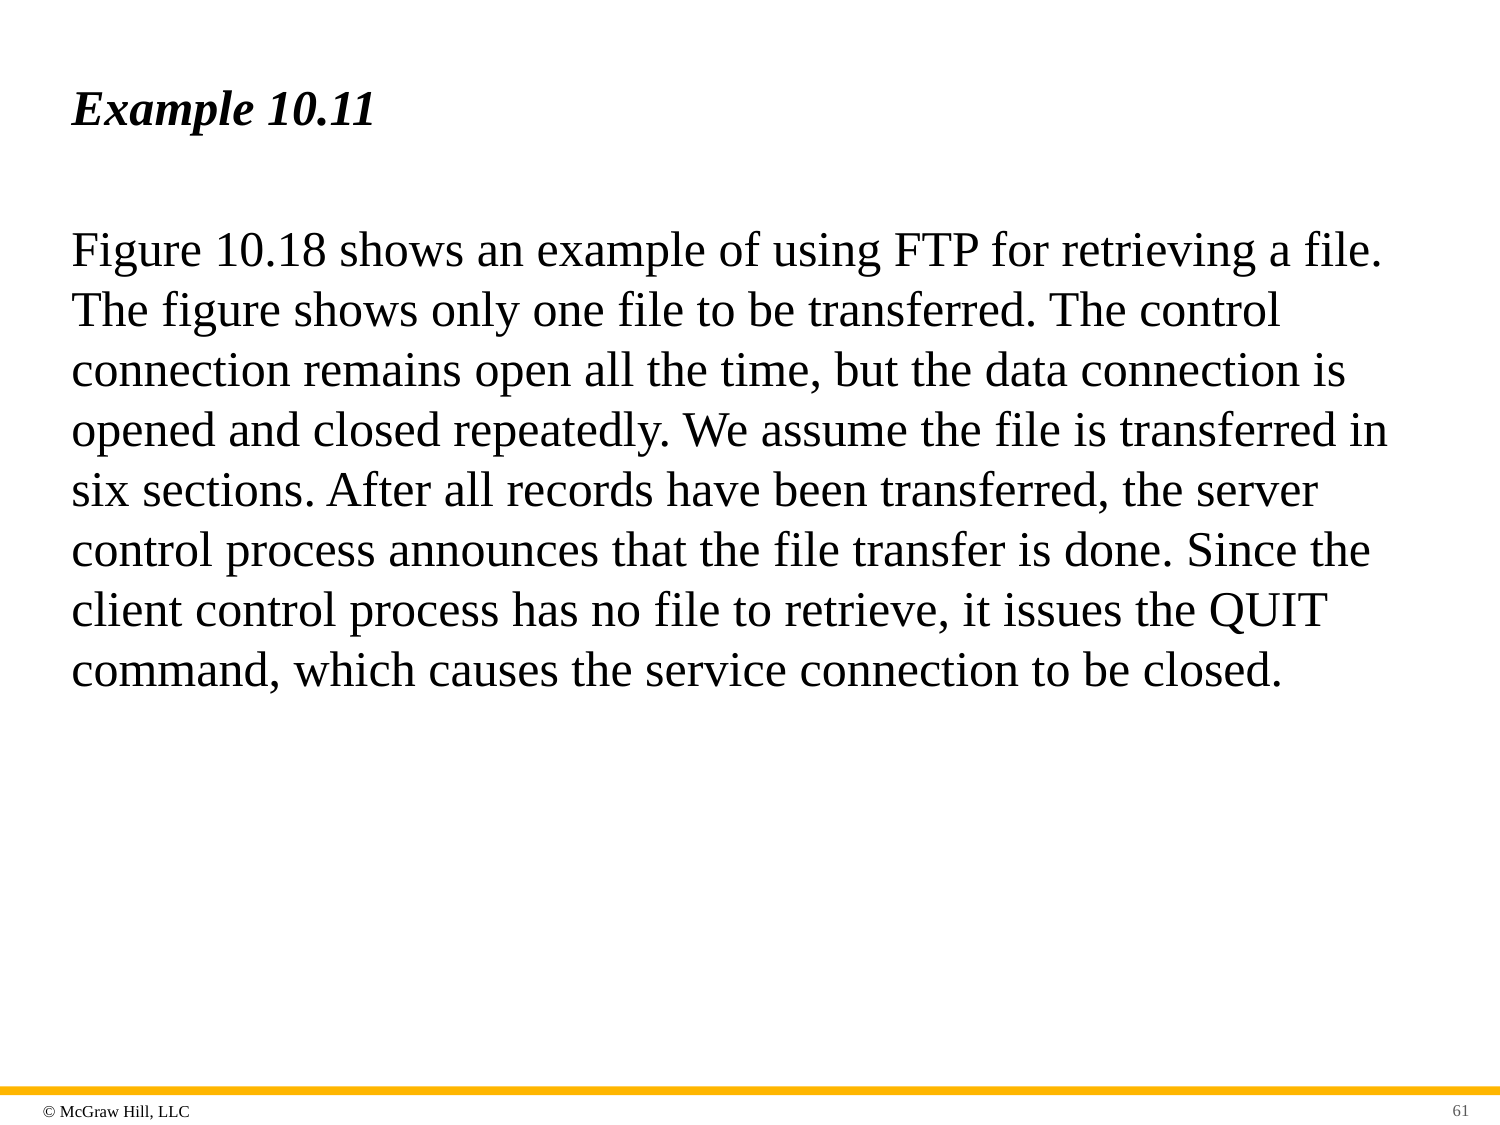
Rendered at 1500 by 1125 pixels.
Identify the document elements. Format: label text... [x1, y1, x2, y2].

list Figure 10.18 shows an example of using FTP for retrieving a file. The figure shows only one file to be transferred. The control connection remains open all the time, but the data connection is opened and closed repeatedly. We assume the file is transferred in six sections. After all records have been transferred, the server control process announces that the file transfer is done. Since the client control process has no file to retrieve, it issues the QUIT command, which causes the service connection to be closed. [56, 209, 1444, 1026]
title Example 10.11 [56, 50, 1444, 162]
slide_number 61 [1418, 1096, 1477, 1123]
